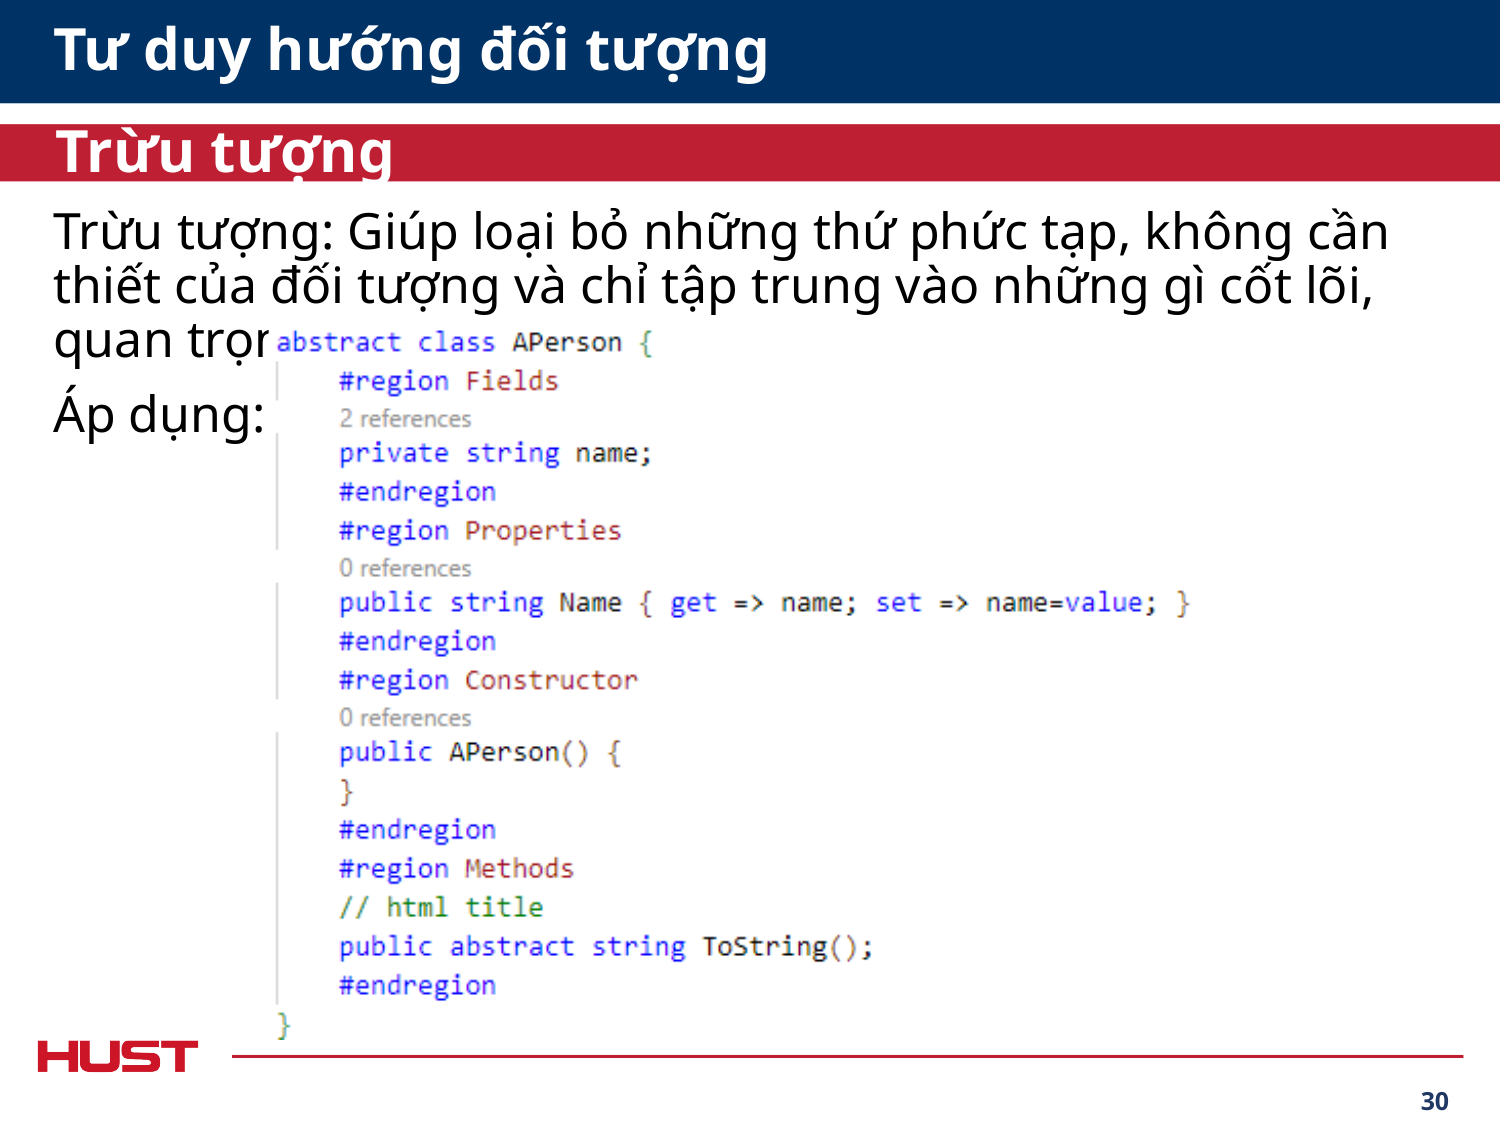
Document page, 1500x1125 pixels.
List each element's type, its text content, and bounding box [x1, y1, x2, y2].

picture [0, 0, 1500, 1125]
title Tư duy hướng đối tượng [38, 12, 1462, 87]
text_box Trừu tượng: Giúp loại bỏ những thứ phức tạp, không cần thiết của đối tượng và chỉ tập trung vào những gì cốt lõi, quan trọng. Áp dụng: [38, 199, 1500, 1000]
slide_number 30 [1126, 1078, 1464, 1125]
text_box Trừu tượng [41, 114, 1464, 189]
